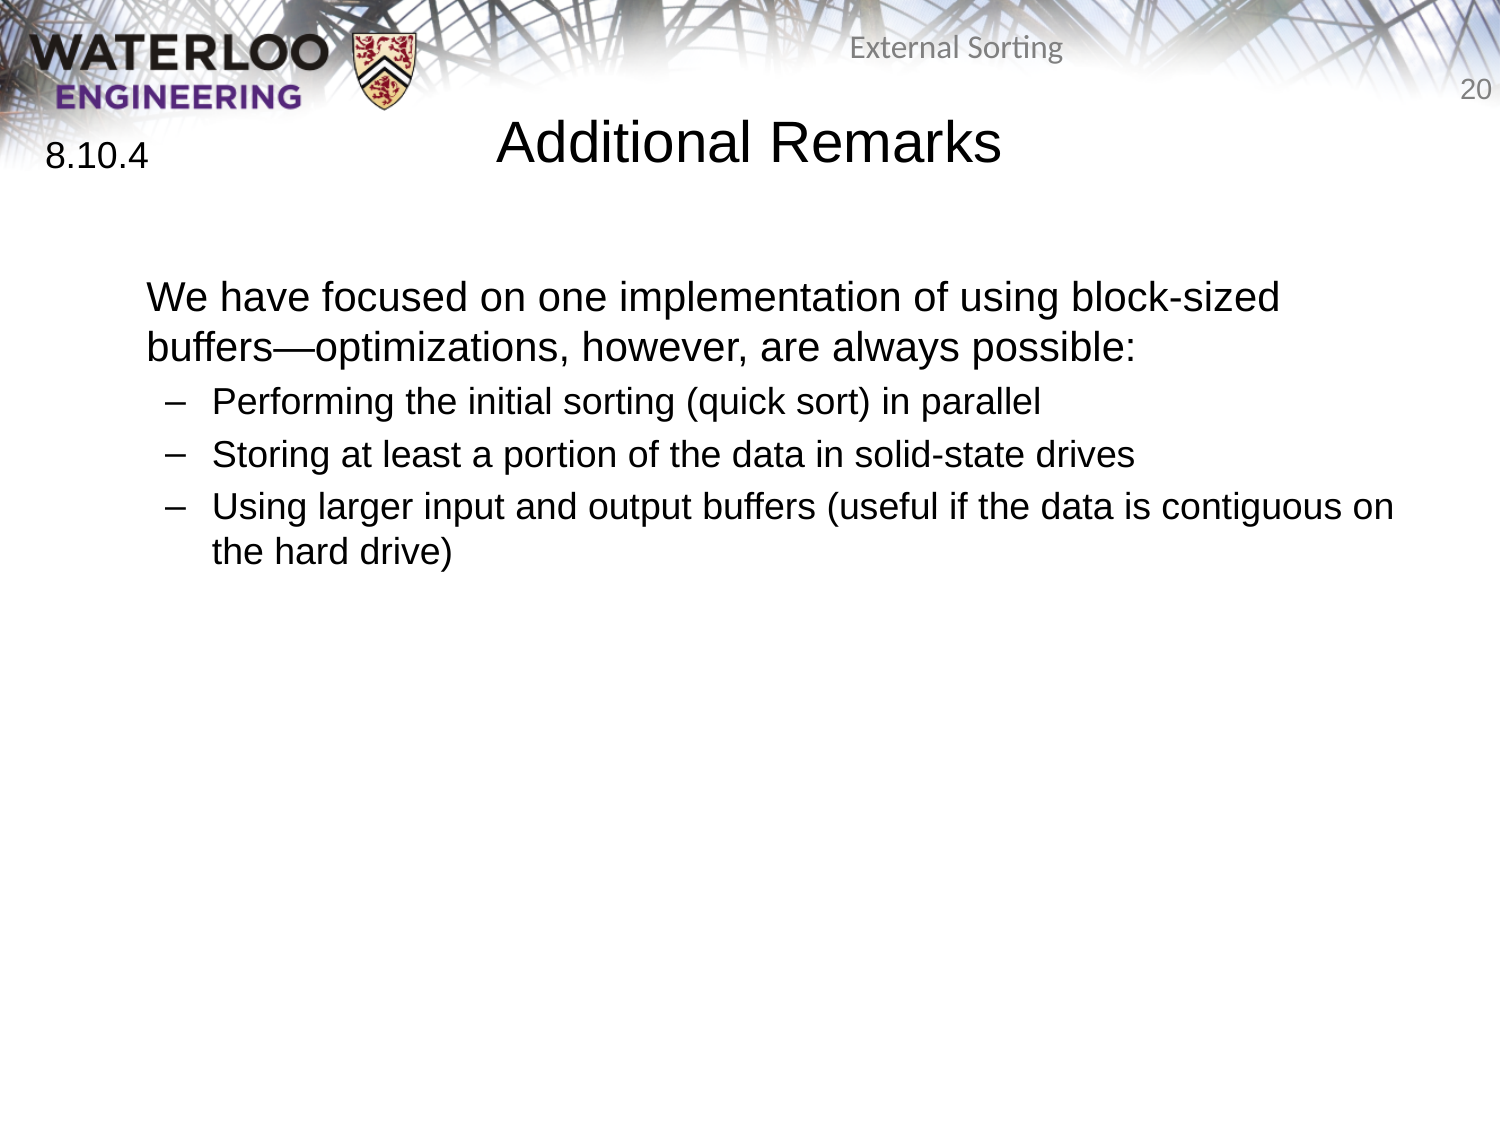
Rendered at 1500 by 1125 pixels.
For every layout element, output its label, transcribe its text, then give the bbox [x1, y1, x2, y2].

title Additional Remarks [74, 44, 1426, 233]
picture [0, 0, 1500, 1125]
text_box 8.10.4 [30, 123, 164, 184]
list We have focused on one implementation of using block-sized buffers—optimizations, however, are always possible: Performing the initial sorting (quick sort) in parallel Storing at least a portion of the data in solid-state drives Using larger input and output buffers (useful if the data is contiguous on the hard drive) [74, 262, 1426, 1006]
